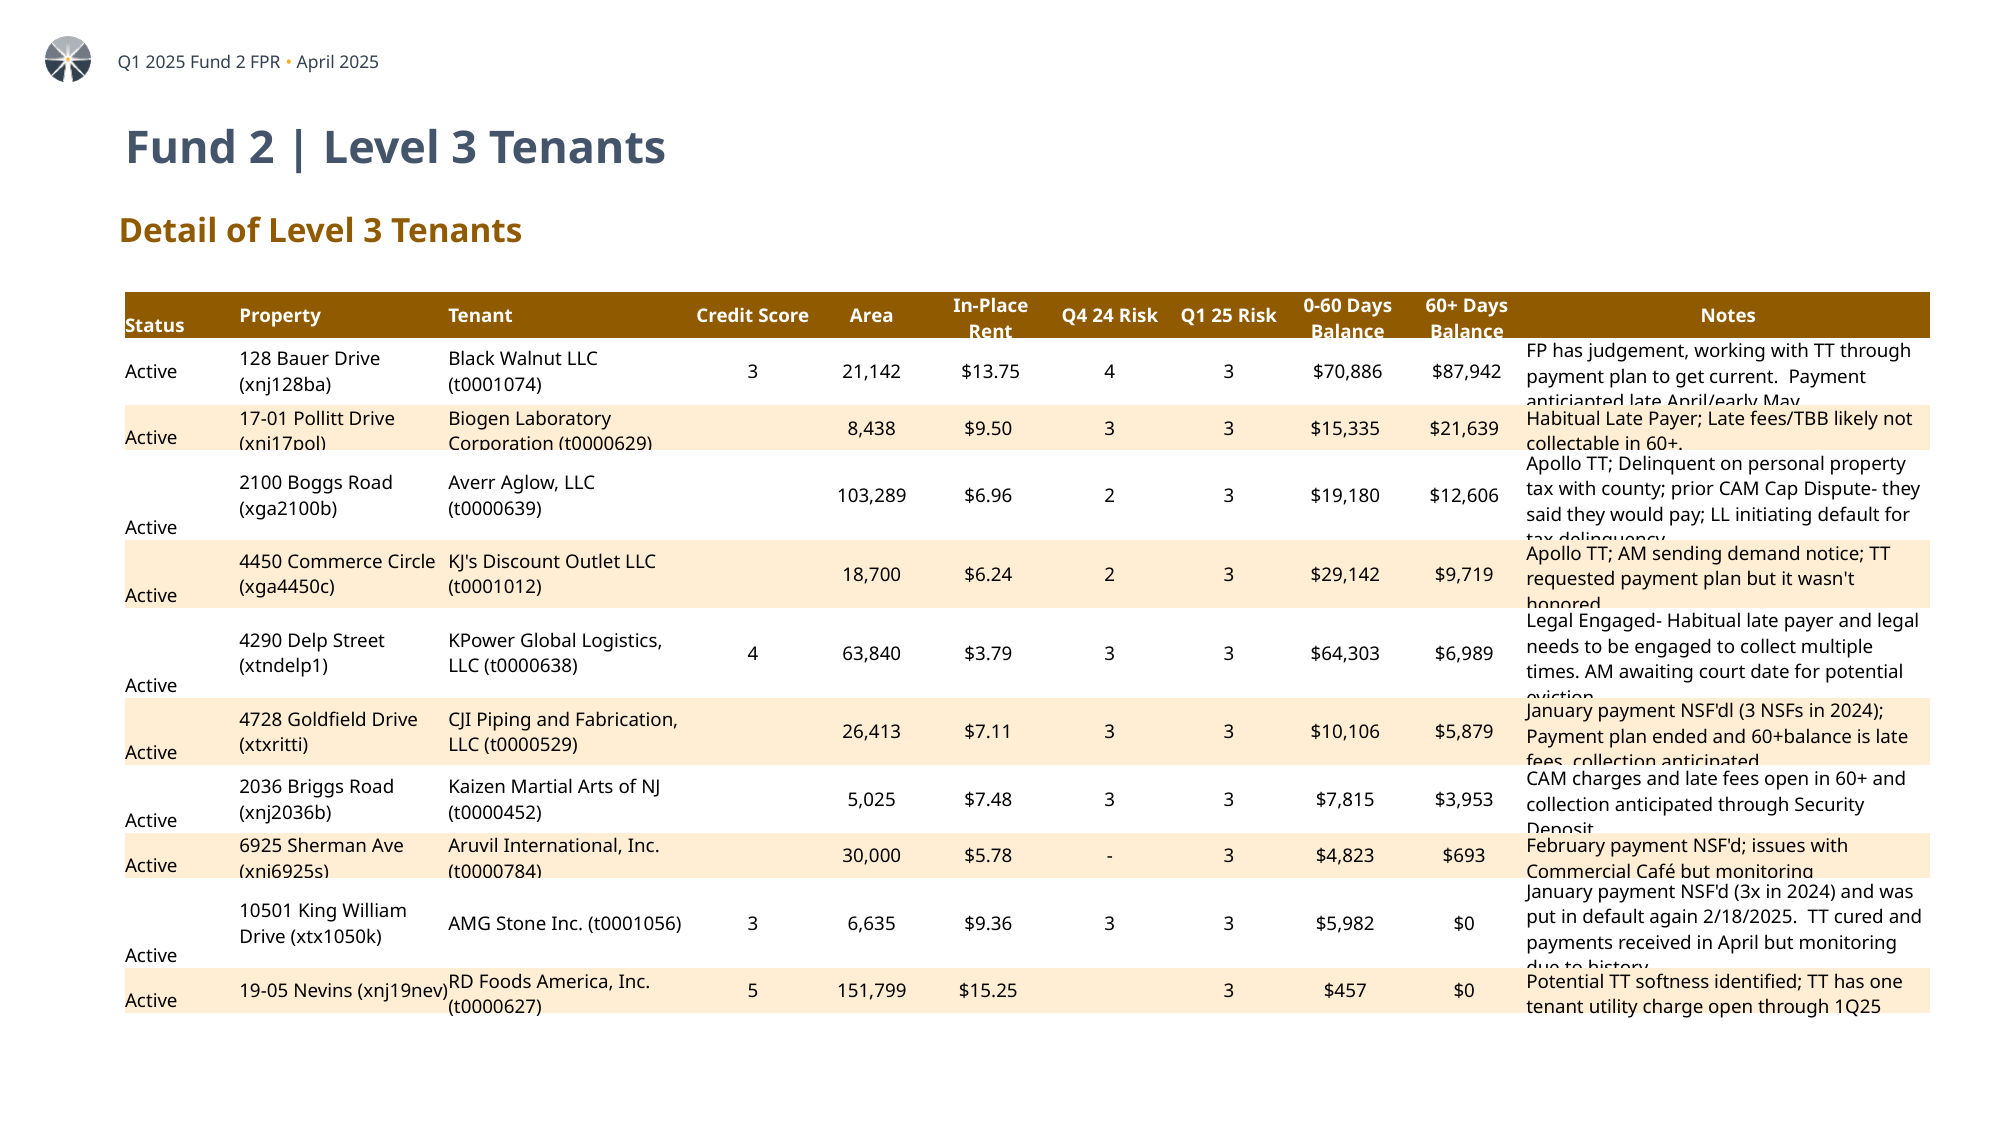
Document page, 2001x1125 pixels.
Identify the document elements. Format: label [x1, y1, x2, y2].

text_box [103, 202, 986, 257]
table_cell [125, 338, 1930, 1013]
title [125, 89, 1778, 203]
picture [45, 36, 91, 82]
table_header [125, 292, 1930, 338]
